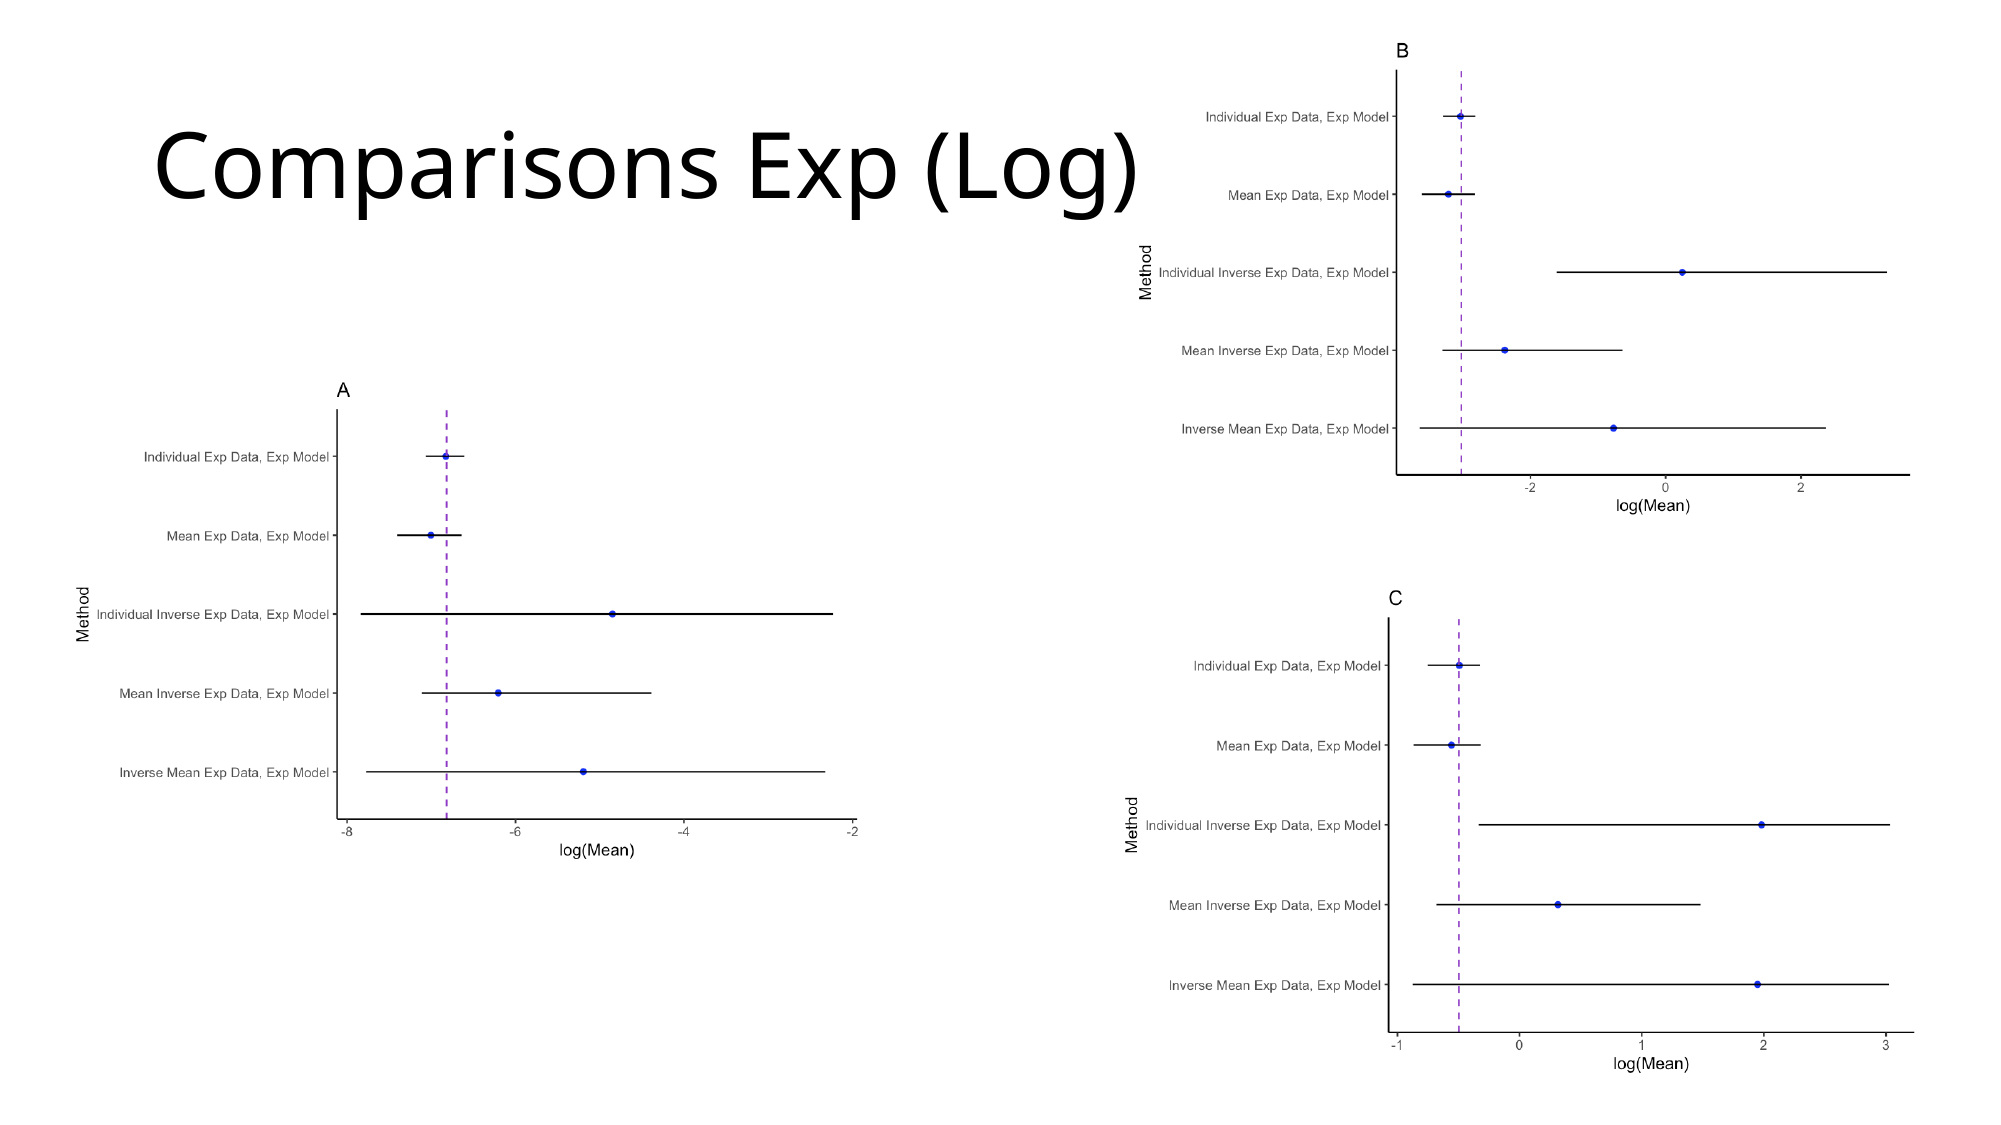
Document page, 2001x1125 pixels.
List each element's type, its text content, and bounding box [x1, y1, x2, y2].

picture [71, 375, 865, 868]
picture [1135, 31, 1918, 524]
title Comparisons Exp (Log) [137, 59, 1135, 278]
picture [1124, 583, 1918, 1076]
